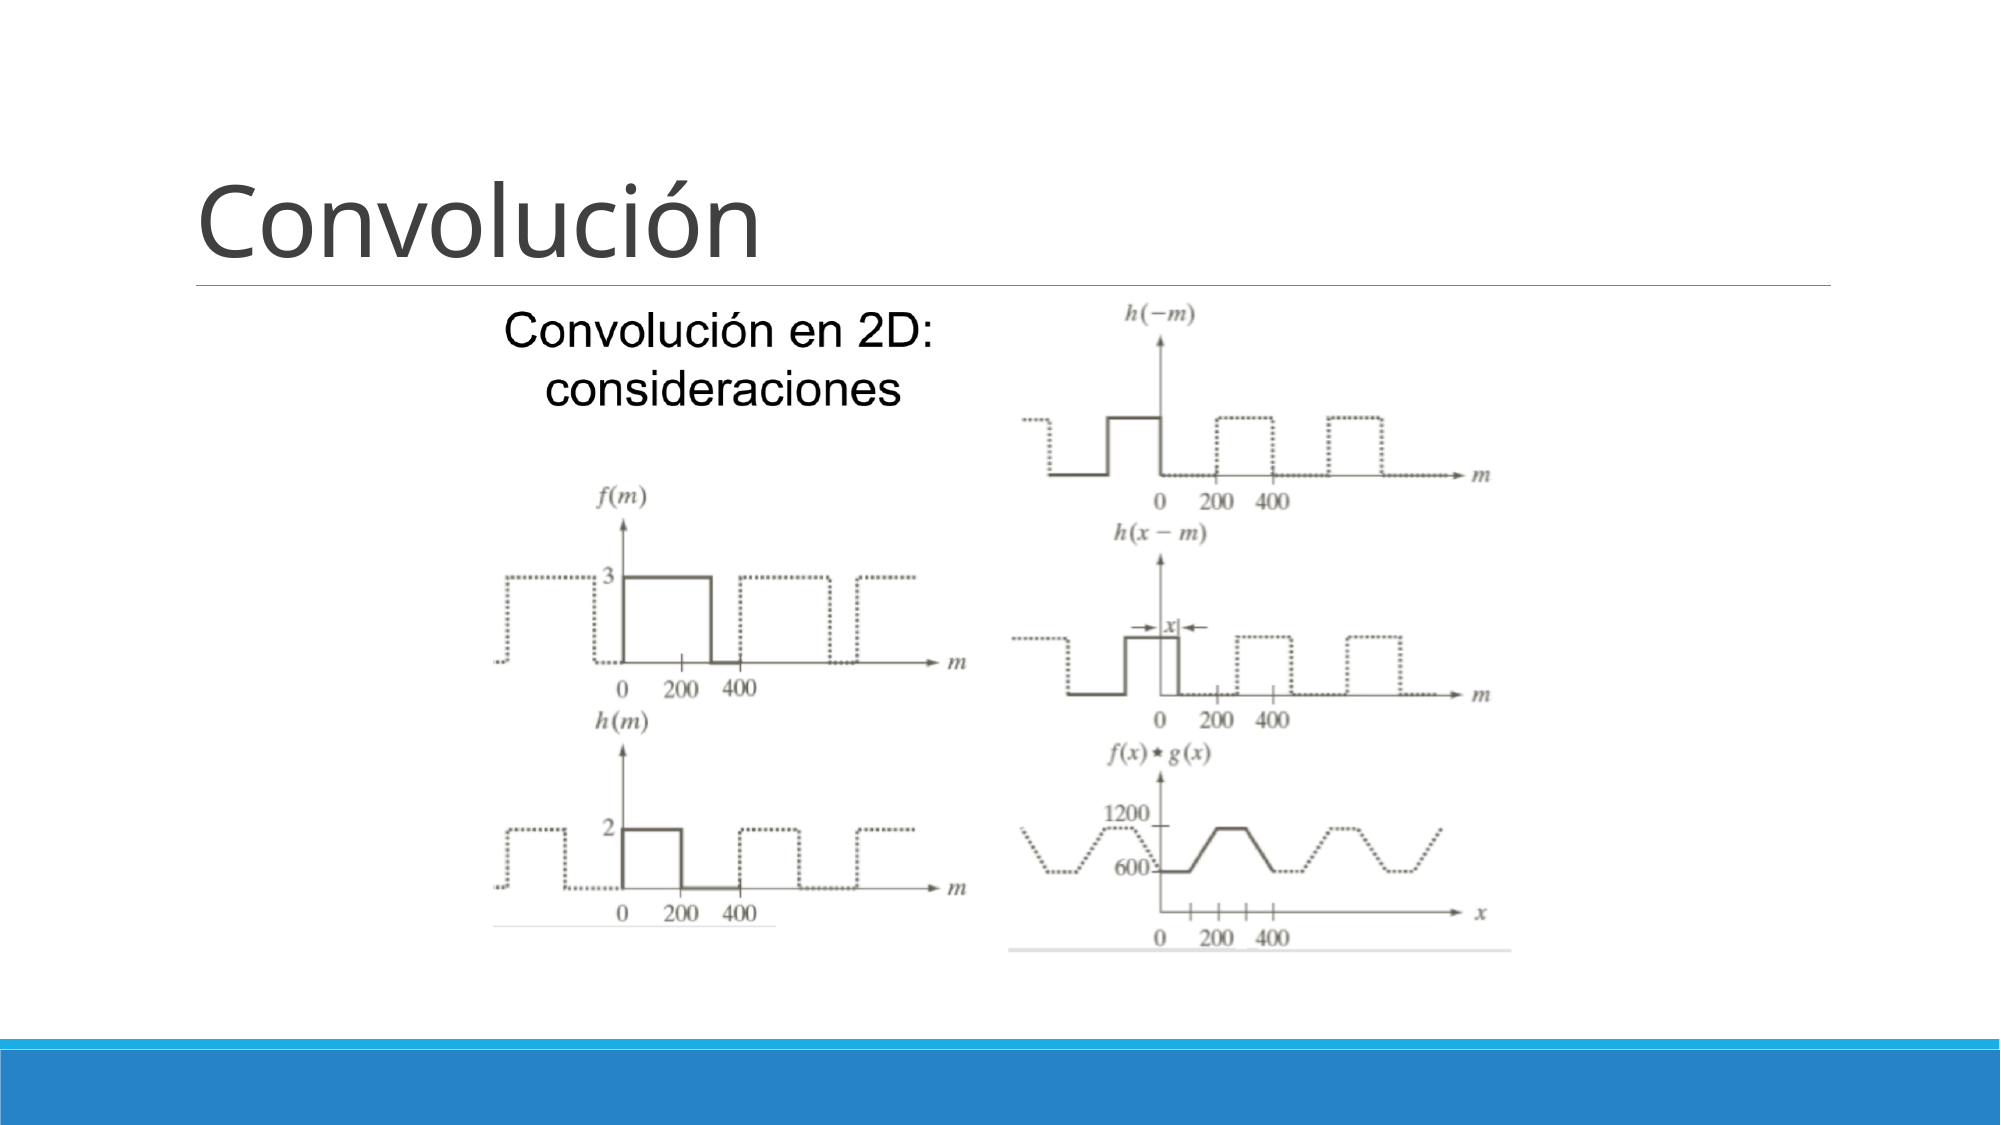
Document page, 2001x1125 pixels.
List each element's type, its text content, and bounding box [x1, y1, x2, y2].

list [492, 302, 1517, 964]
title Convolución [180, 47, 1830, 285]
